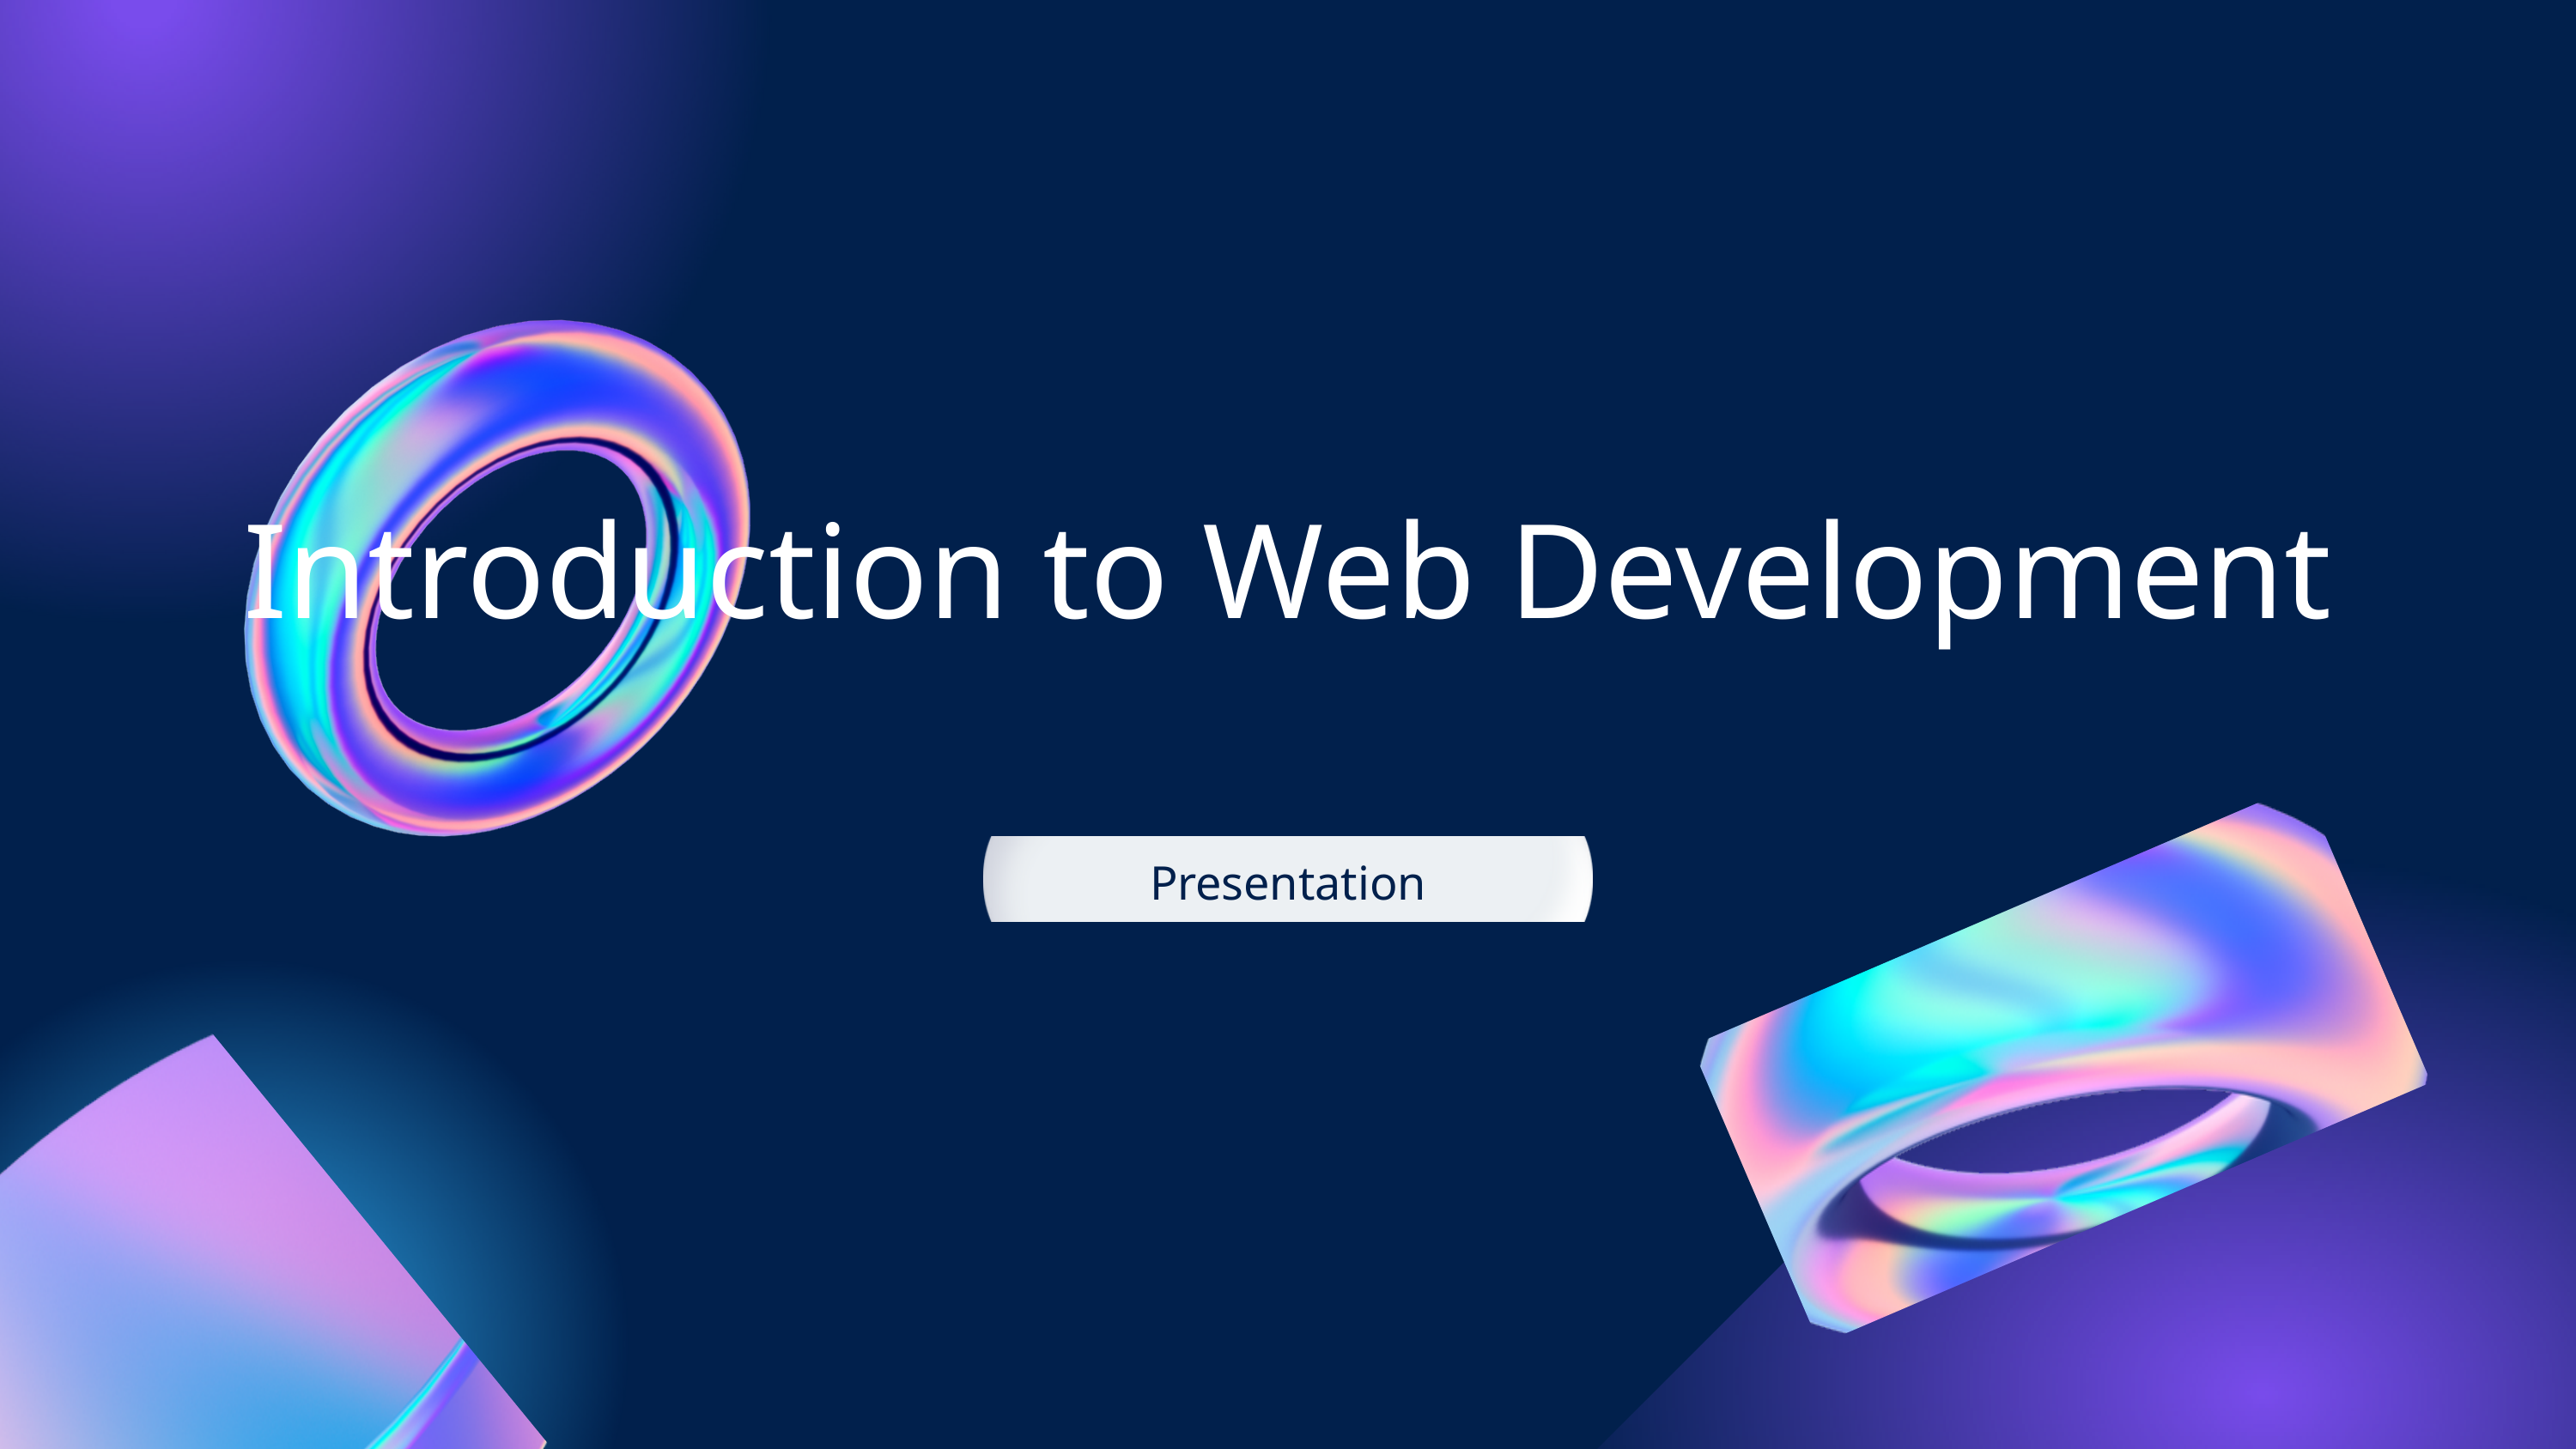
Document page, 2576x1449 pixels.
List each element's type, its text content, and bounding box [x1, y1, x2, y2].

text_box Introduction to Web Development [80, 462, 2496, 646]
text_box [244, 646, 751, 837]
text_box [1597, 687, 2576, 1449]
text_box Presentation [1076, 845, 1500, 910]
text_box [983, 836, 1593, 922]
text_box [1691, 783, 2432, 1345]
text_box [0, 0, 836, 688]
text_box [244, 319, 751, 462]
text_box [0, 921, 668, 1449]
text_box [0, 990, 553, 1449]
